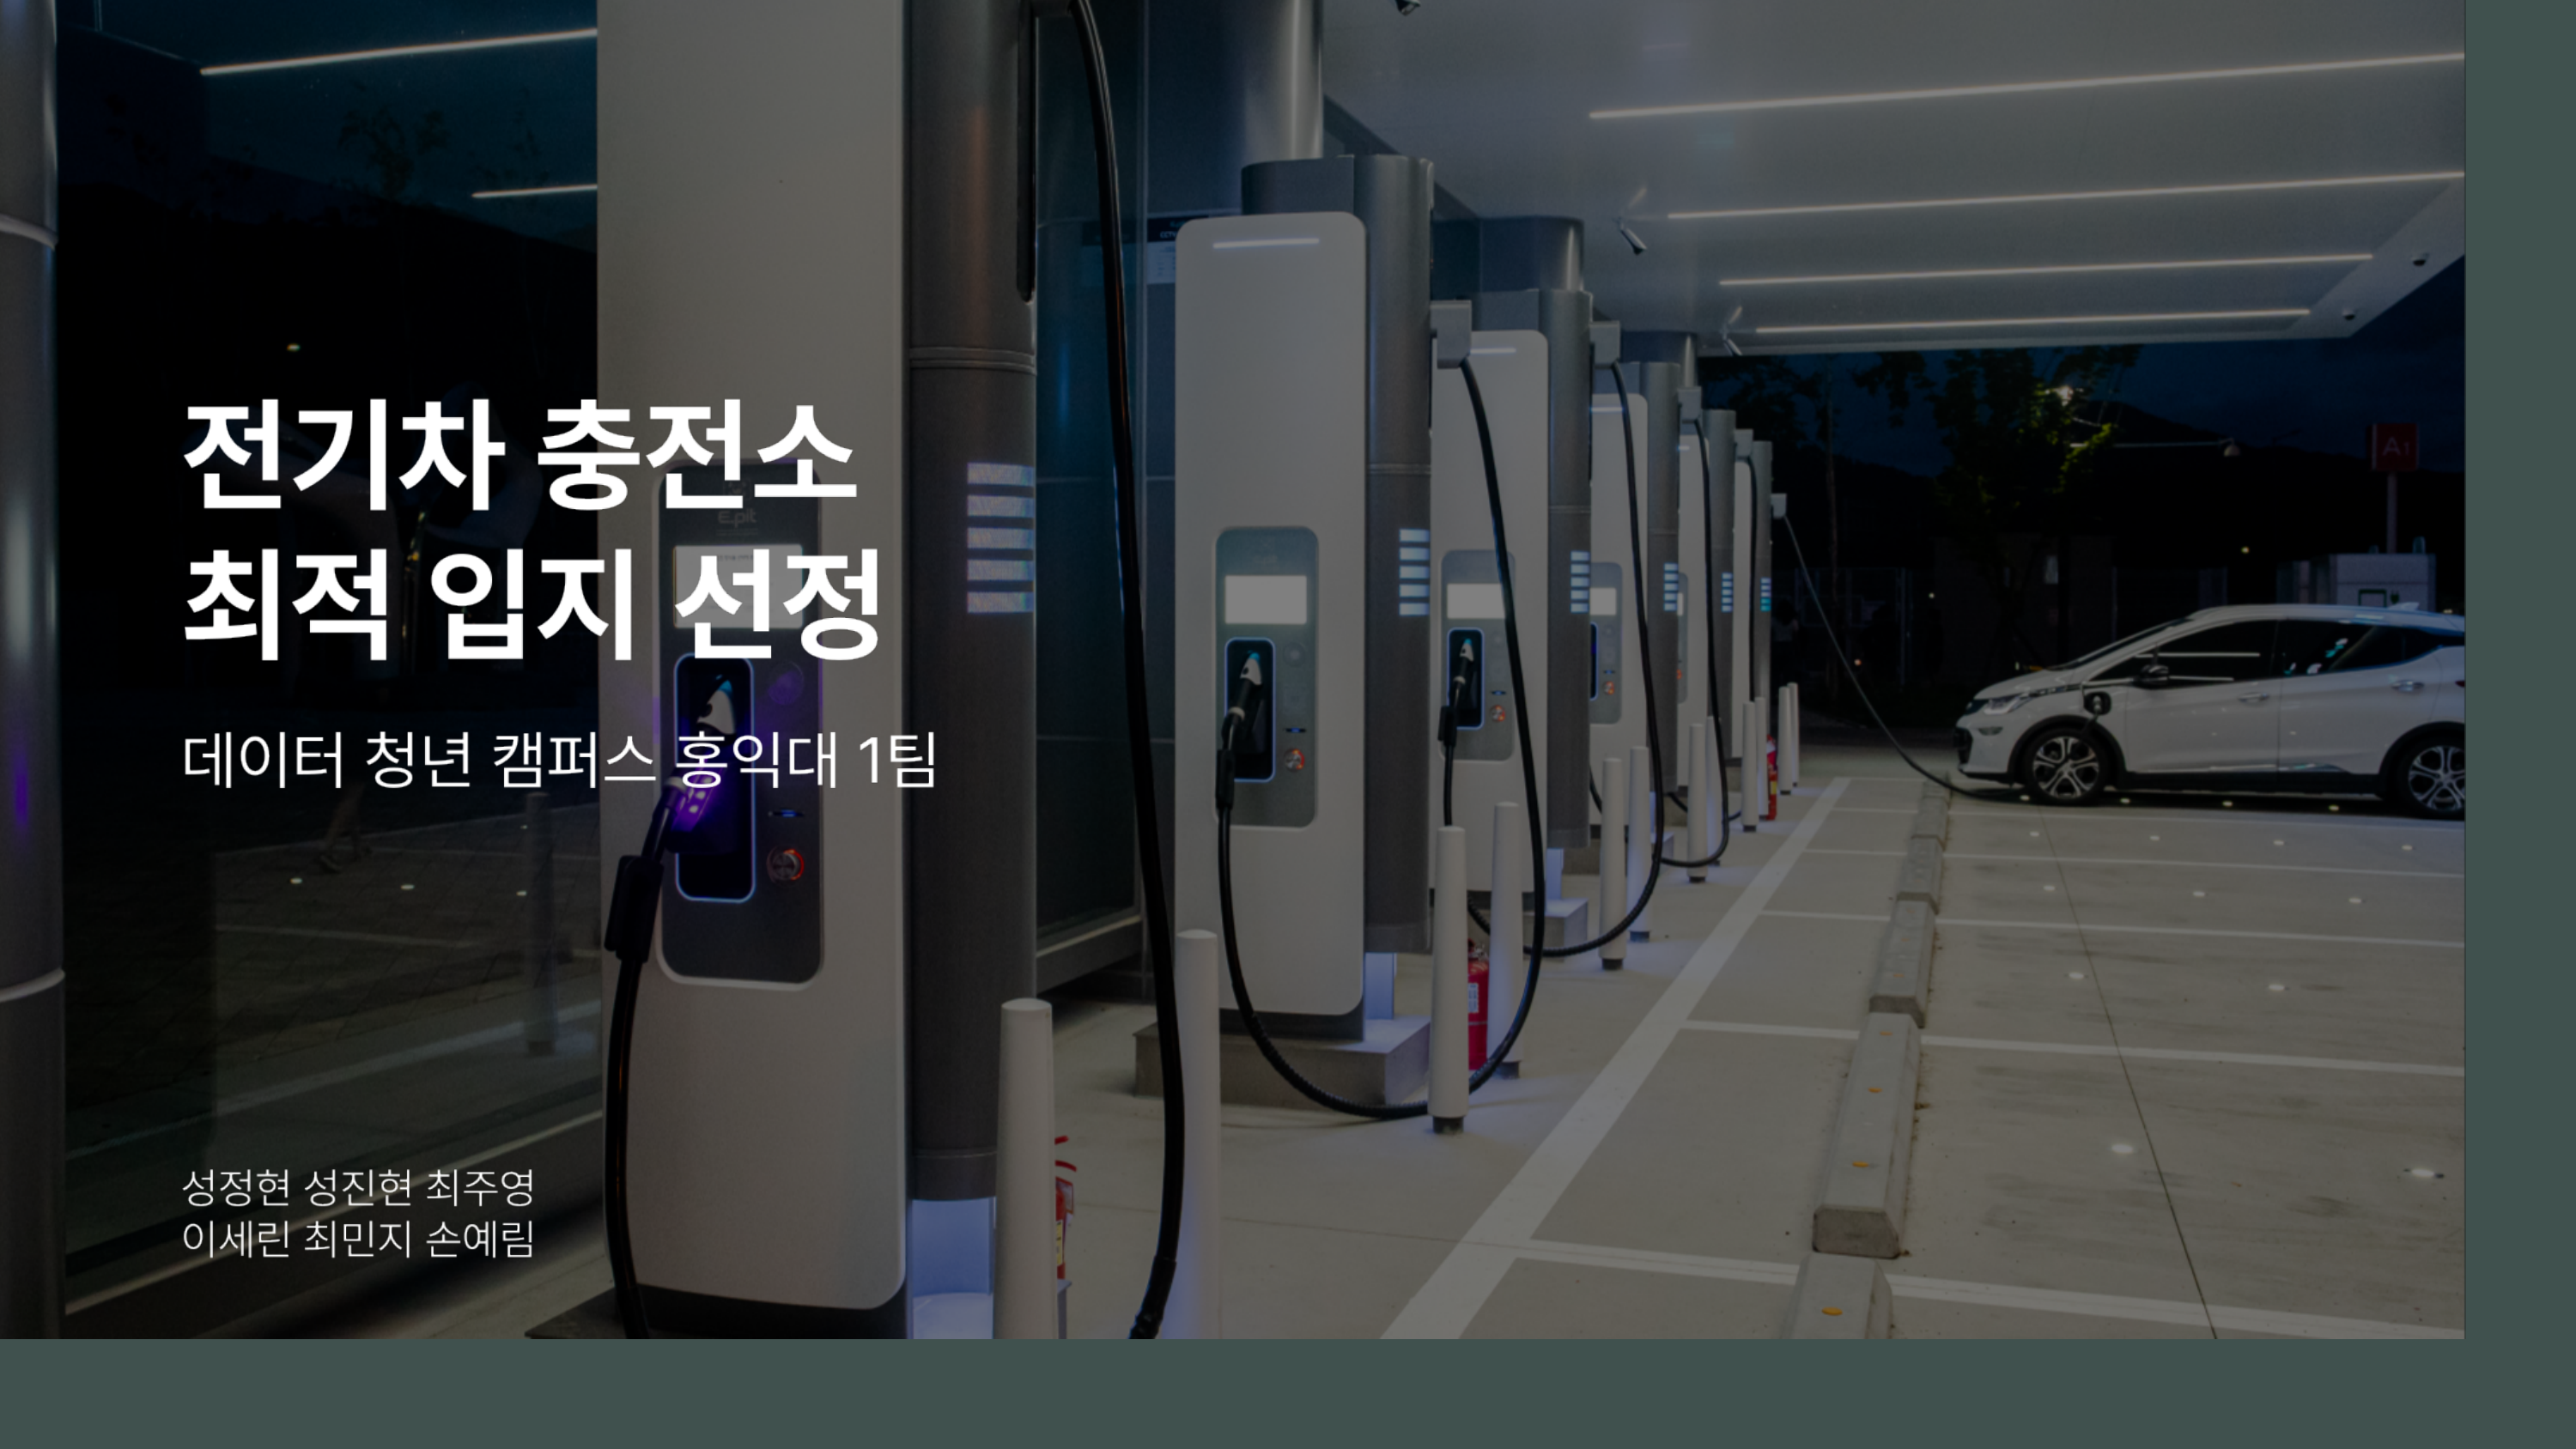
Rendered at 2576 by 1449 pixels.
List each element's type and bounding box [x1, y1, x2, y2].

text_box [0, 0, 2466, 1339]
picture [162, 350, 966, 818]
text_box [0, 0, 2576, 1449]
picture [174, 1151, 556, 1288]
